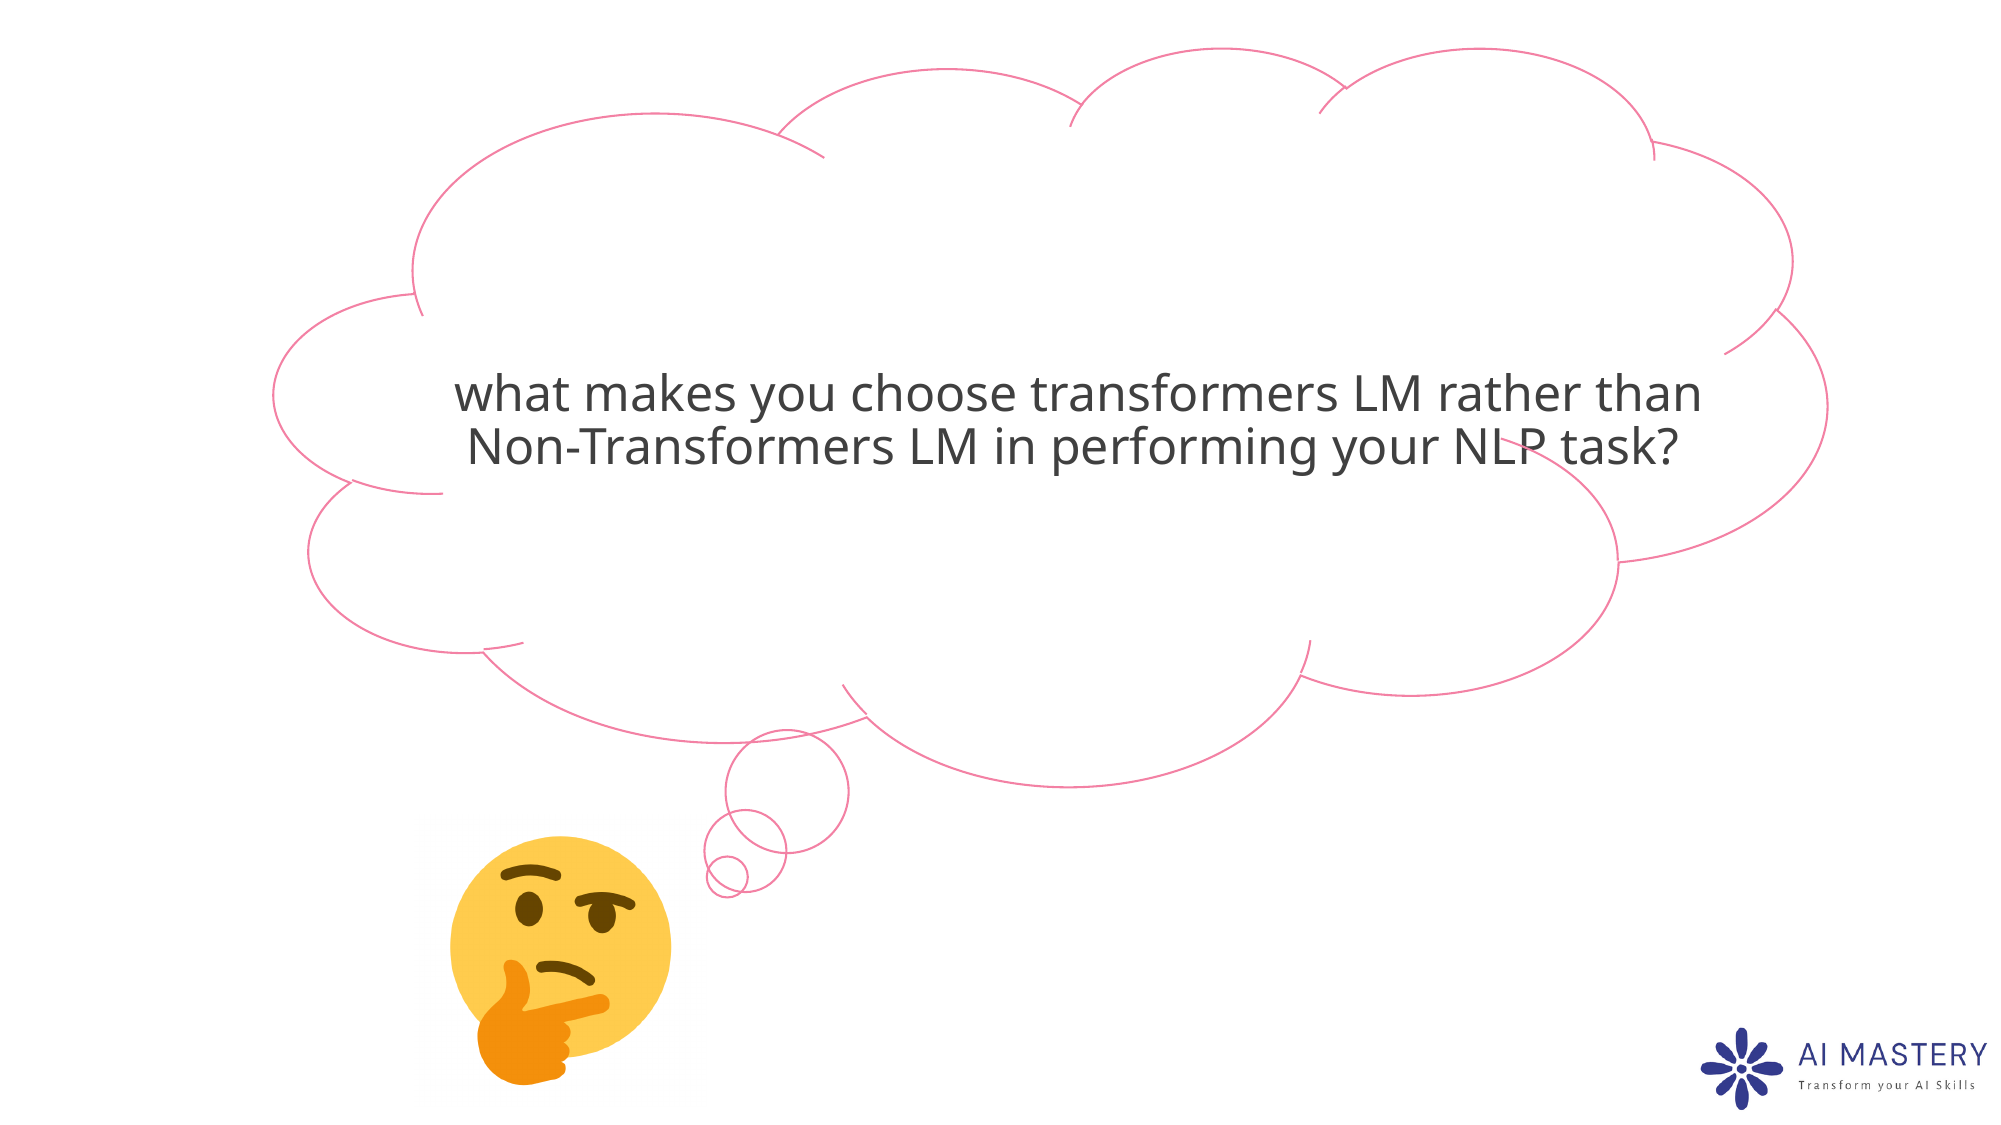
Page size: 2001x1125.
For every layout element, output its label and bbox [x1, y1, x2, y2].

picture [414, 814, 707, 1107]
text_box [272, 47, 1829, 899]
picture [1687, 1013, 2000, 1125]
